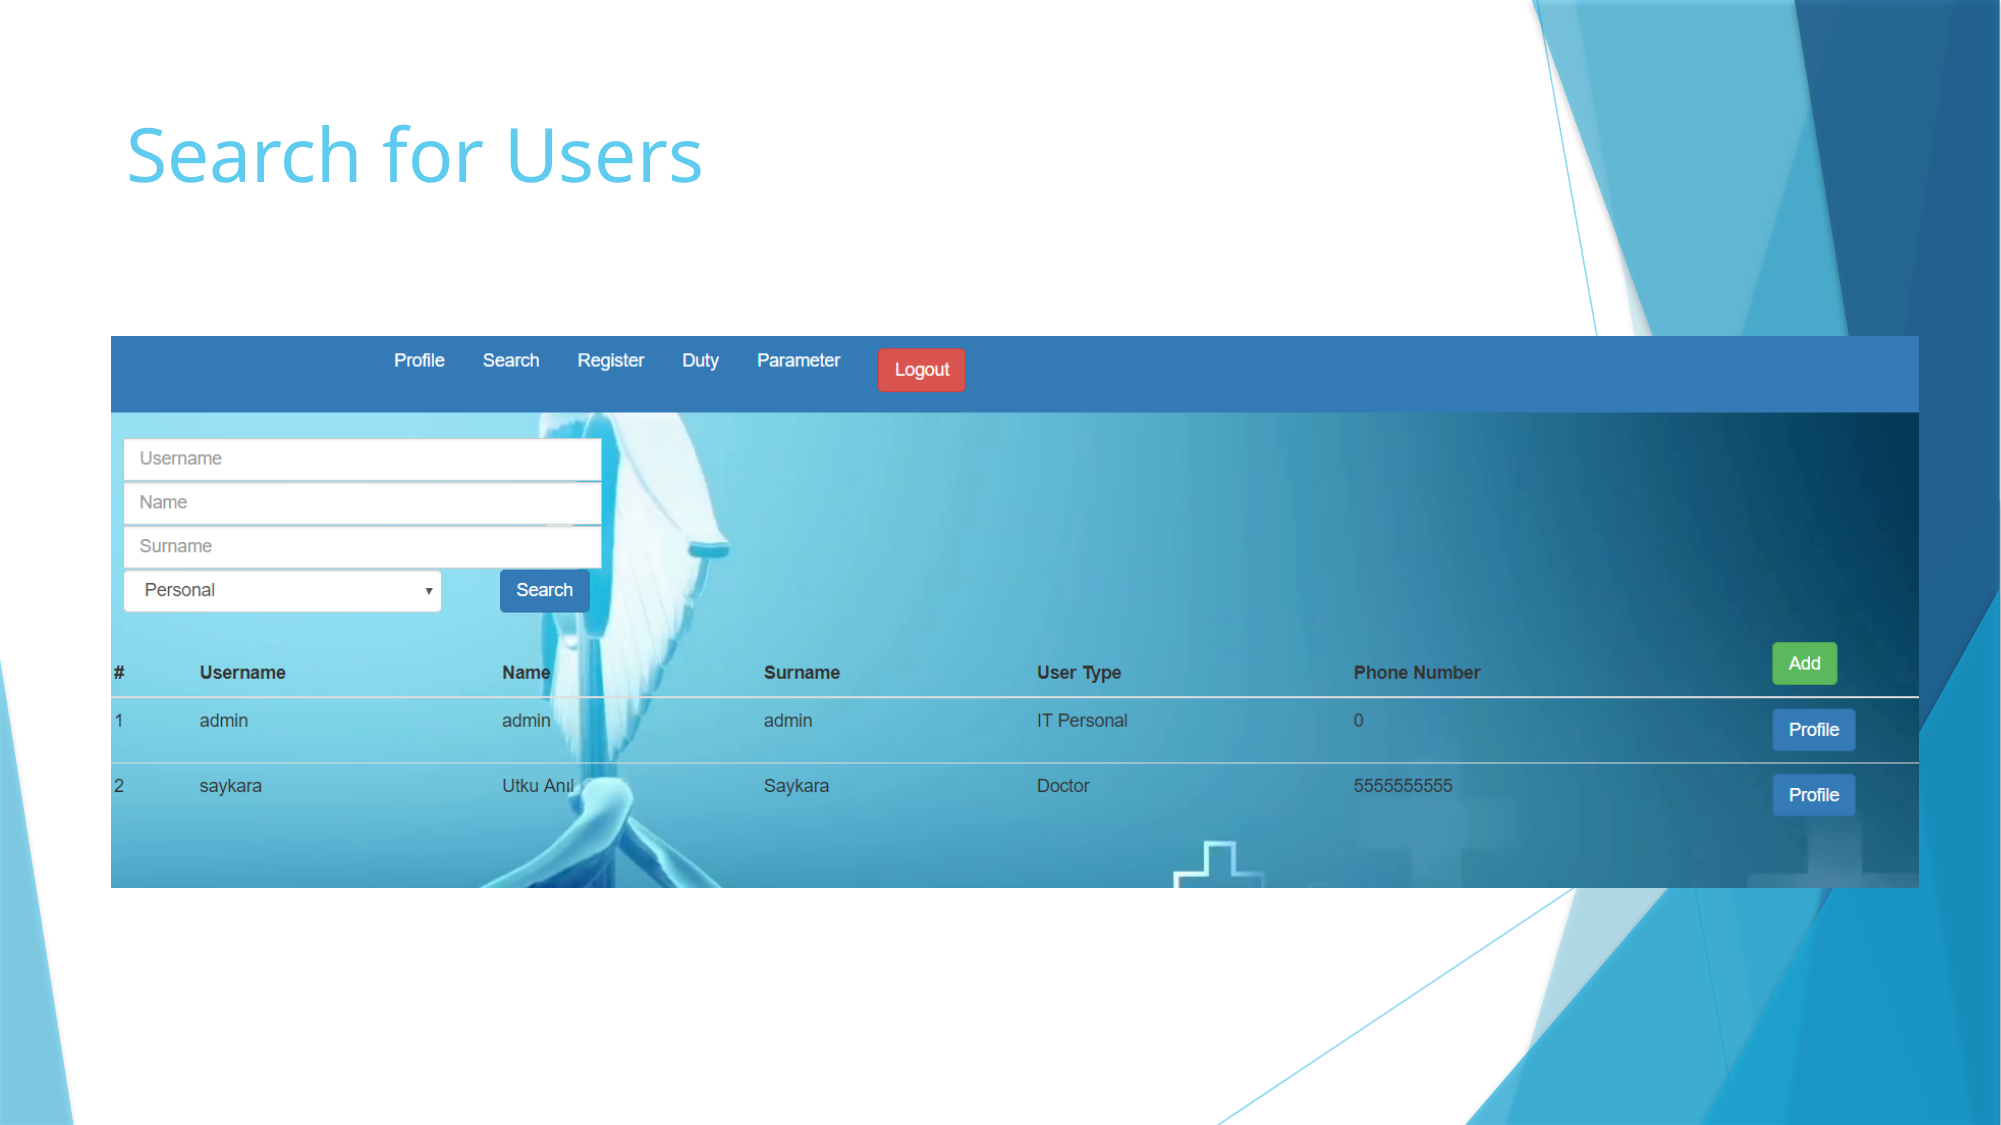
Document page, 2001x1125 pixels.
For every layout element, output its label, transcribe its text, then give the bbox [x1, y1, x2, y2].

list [110, 336, 1919, 889]
title Search for Users [111, 99, 1522, 317]
